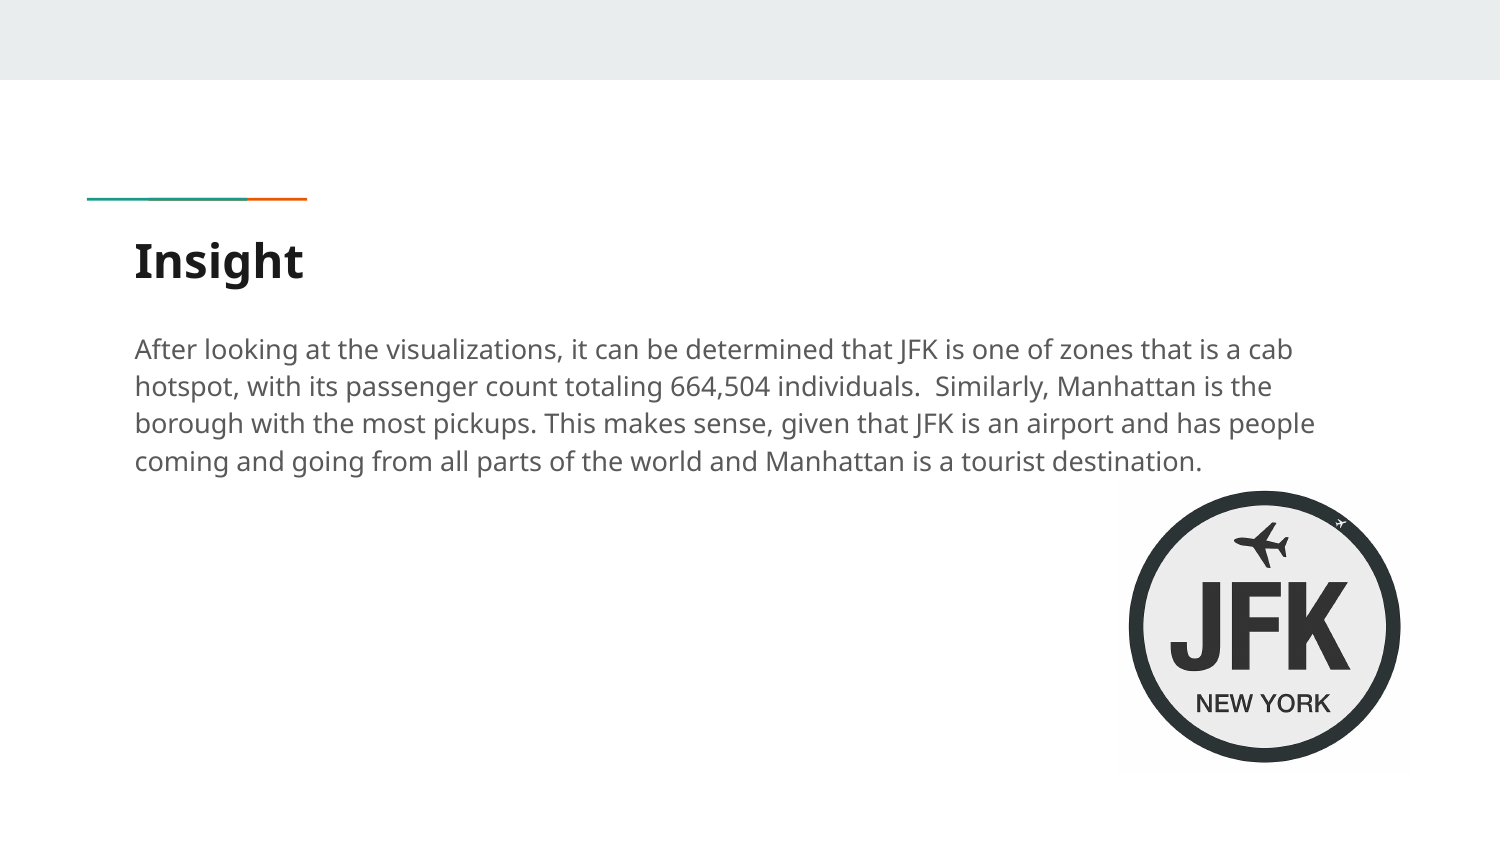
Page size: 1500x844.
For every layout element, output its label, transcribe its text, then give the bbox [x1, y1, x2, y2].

picture [1117, 479, 1412, 774]
list After looking at the visualizations, it can be determined that JFK is one of zones that is a cab hotspot, with its passenger count totaling 664,504 individuals. Similarly, Manhattan is the borough with the most pickups. This makes sense, given that JFK is an airport and has people coming and going from all parts of the world and Manhattan is a tourist destination. [119, 312, 1381, 684]
title Insight [119, 216, 1381, 305]
